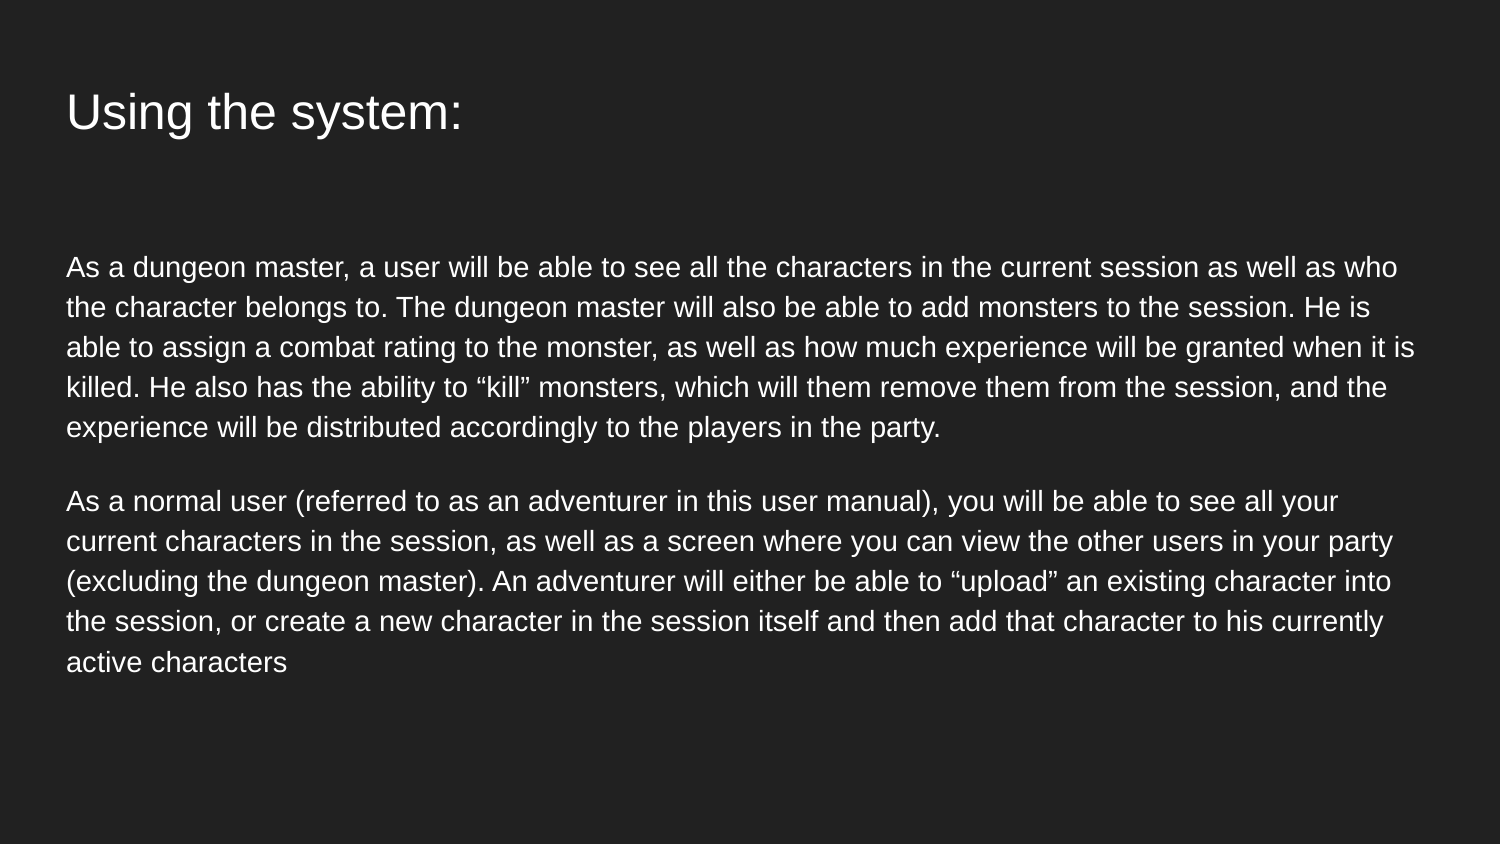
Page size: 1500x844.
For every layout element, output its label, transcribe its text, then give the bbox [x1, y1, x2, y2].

list As a dungeon master, a user will be able to see all the characters in the current session as well as who the character belongs to. The dungeon master will also be able to add monsters to the session. He is able to assign a combat rating to the monster, as well as how much experience will be granted when it is killed. He also has the ability to “kill” monsters, which will them remove them from the session, and the experience will be distributed accordingly to the players in the party. As a normal user (referred to as an adventurer in this user manual), you will be able to see all your current characters in the session, as well as a screen where you can view the other users in your party (excluding the dungeon master). An adventurer will either be able to “upload” an existing character into the session, or create a new character in the session itself and then add that character to his currently active characters [51, 227, 1447, 750]
title Using the system: [51, 30, 512, 155]
